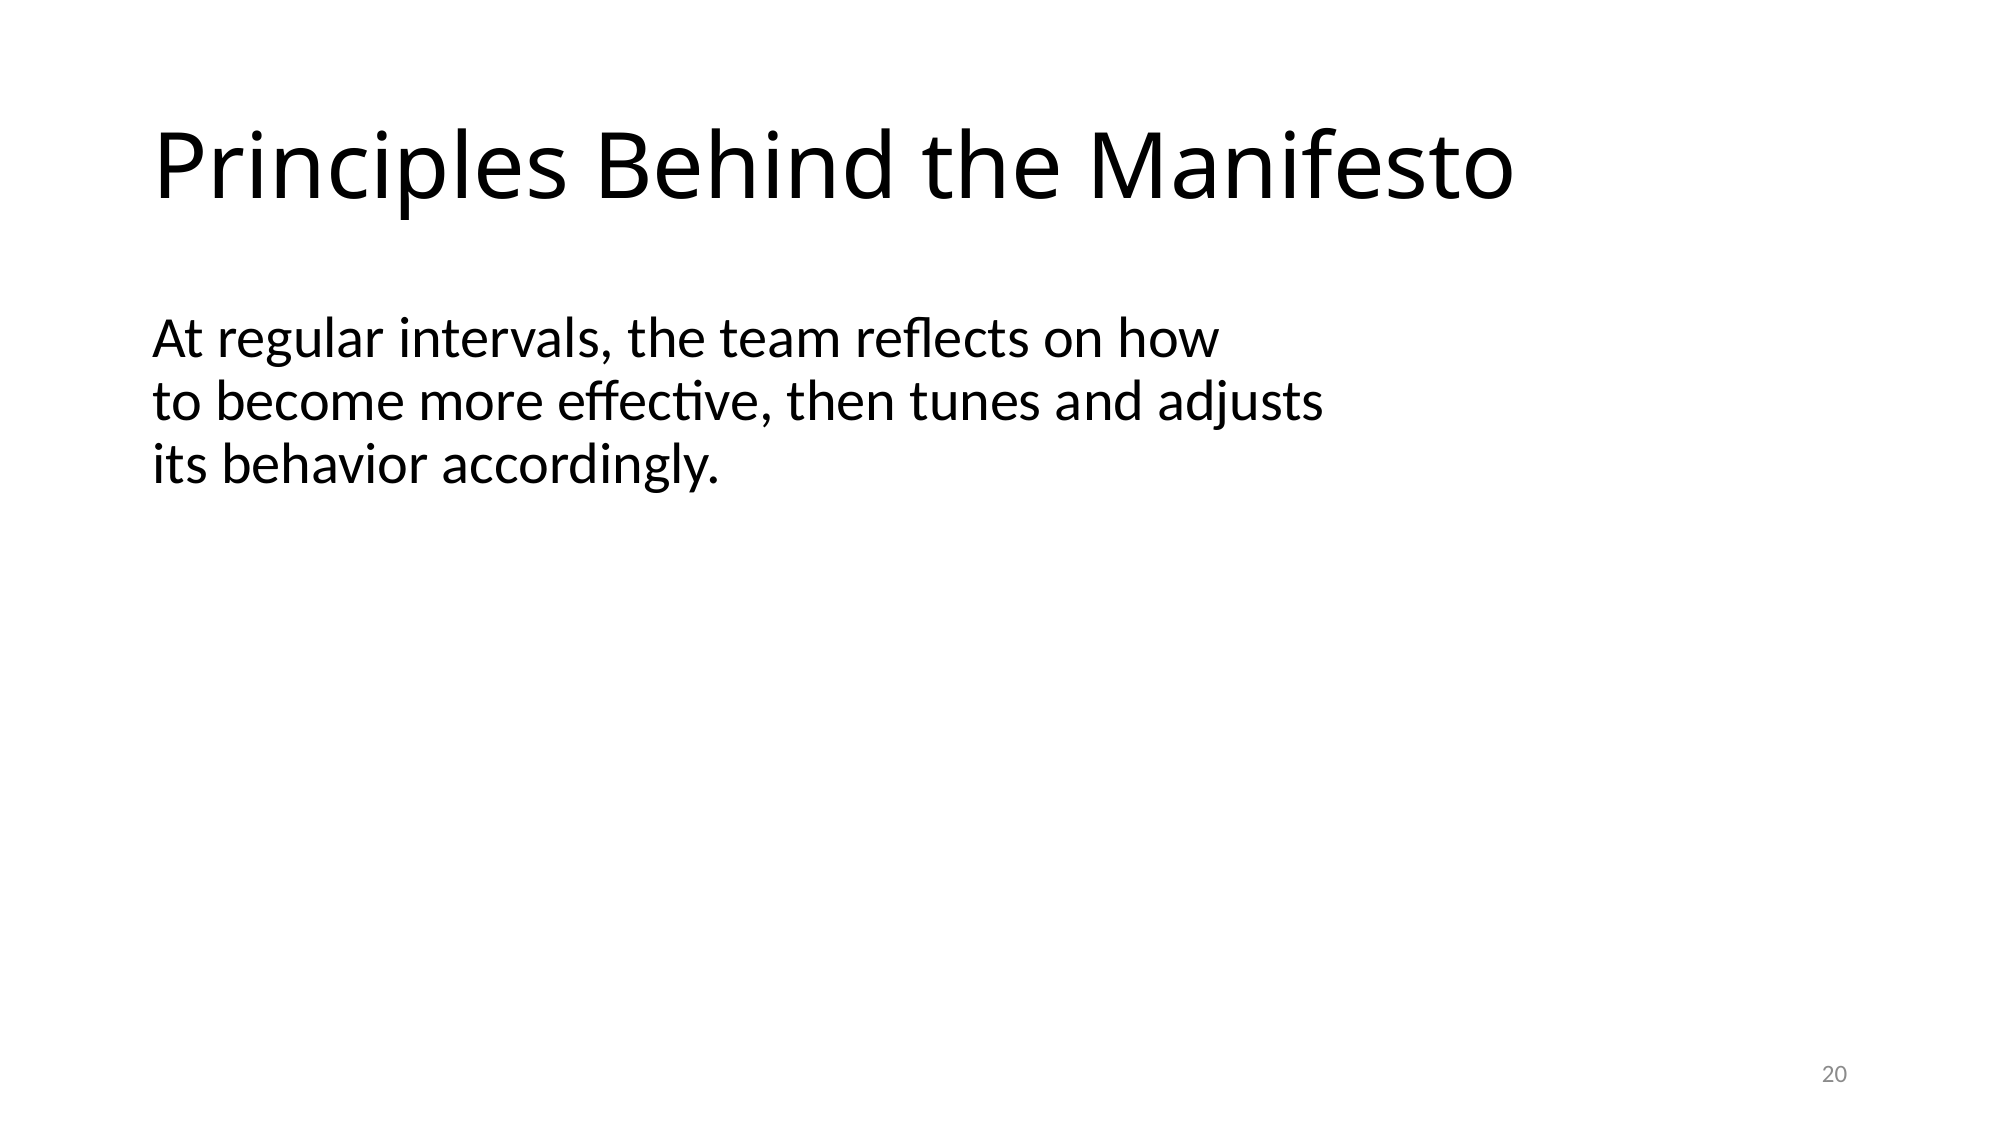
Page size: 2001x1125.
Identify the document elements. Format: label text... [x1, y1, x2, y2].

title Principles Behind the Manifesto [137, 59, 1863, 278]
slide_number 20 [1412, 1042, 1863, 1103]
list At regular intervals, the team reflects on how to become more effective, then tunes and adjusts its behavior accordingly. [137, 299, 1863, 1014]
